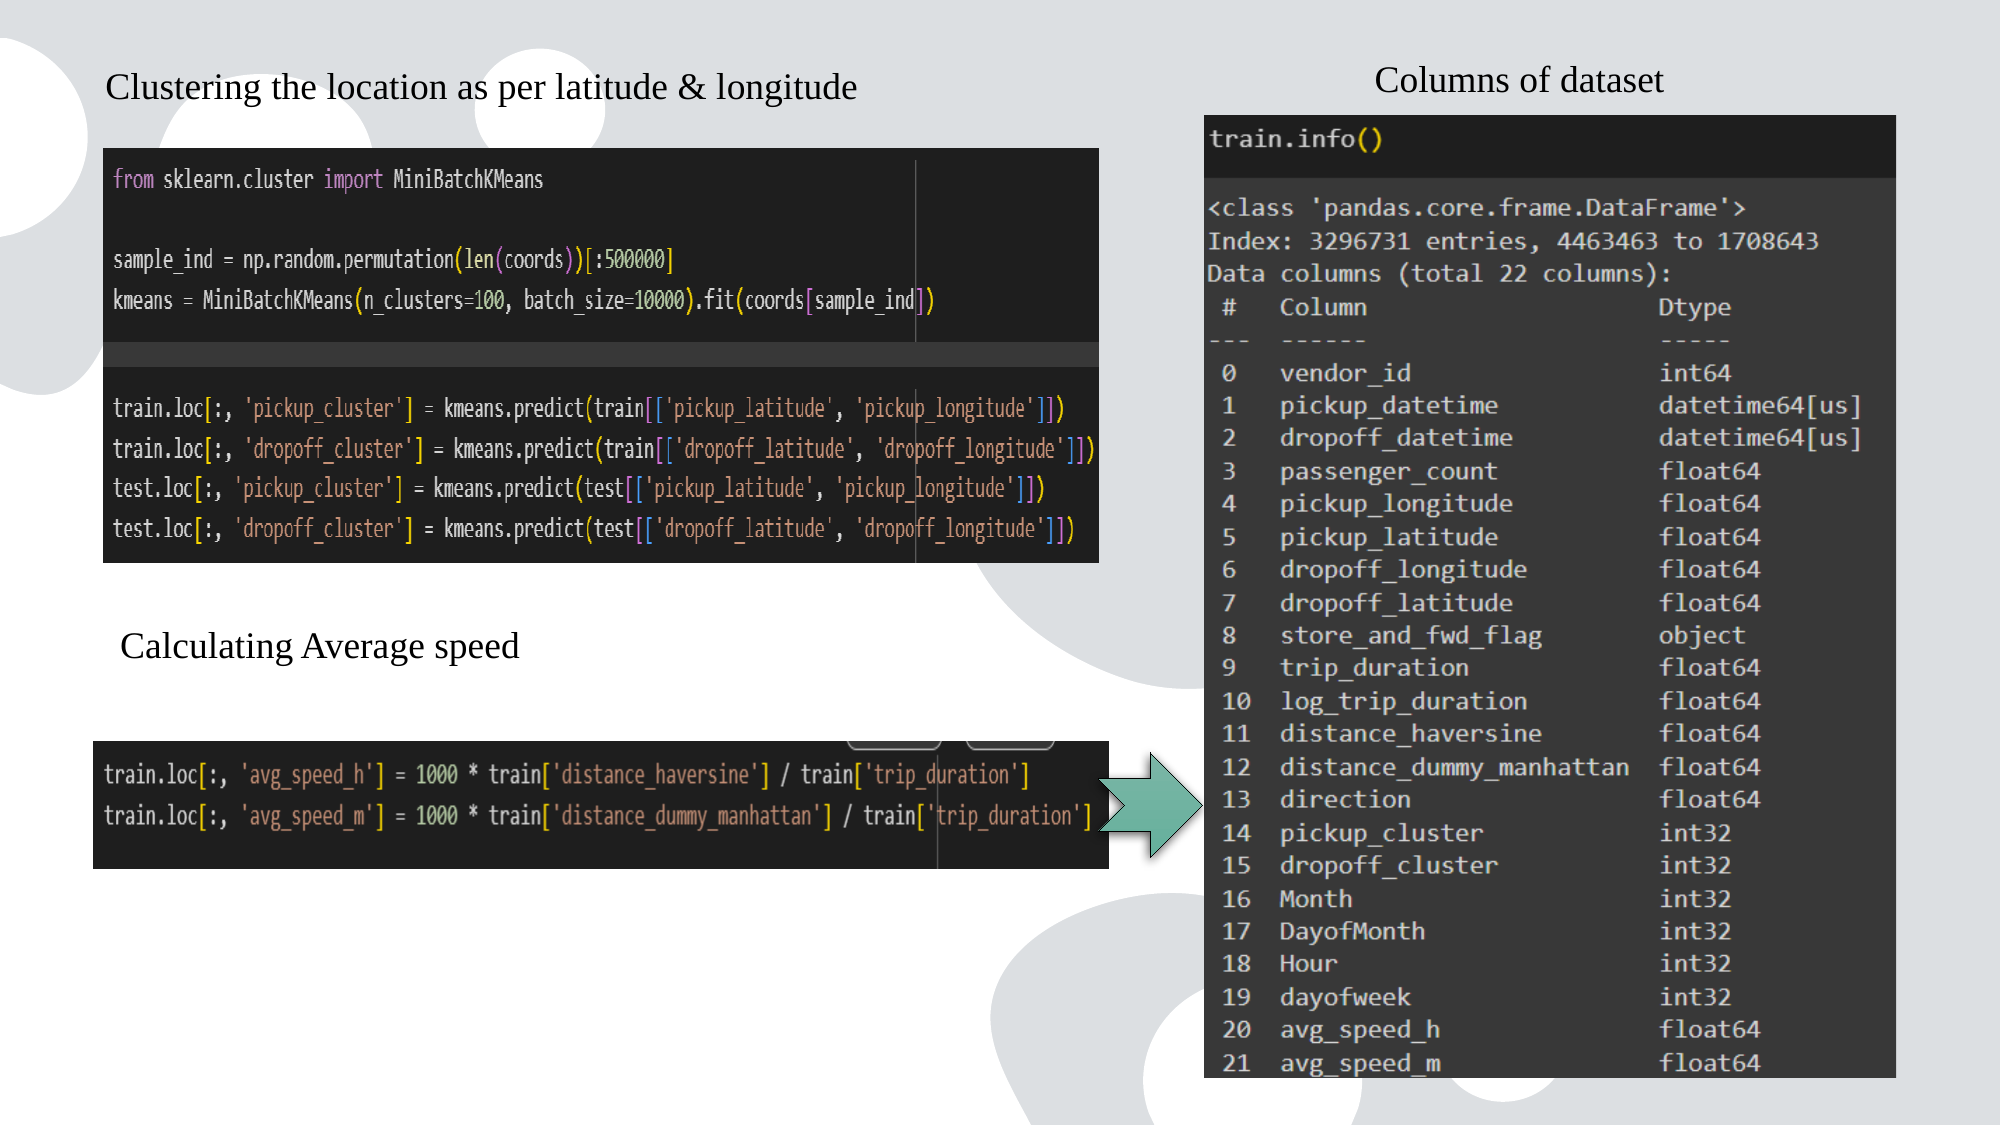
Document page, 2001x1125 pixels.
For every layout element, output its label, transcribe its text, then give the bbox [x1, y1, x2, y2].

text_box Clustering the location as per latitude & longitude [90, 54, 875, 115]
text_box [1109, 752, 1203, 858]
picture [103, 148, 1099, 563]
picture [93, 741, 1109, 869]
text_box Columns of dataset [1359, 47, 1680, 108]
picture [1203, 115, 1897, 1078]
text_box Calculating Average speed [105, 613, 536, 674]
